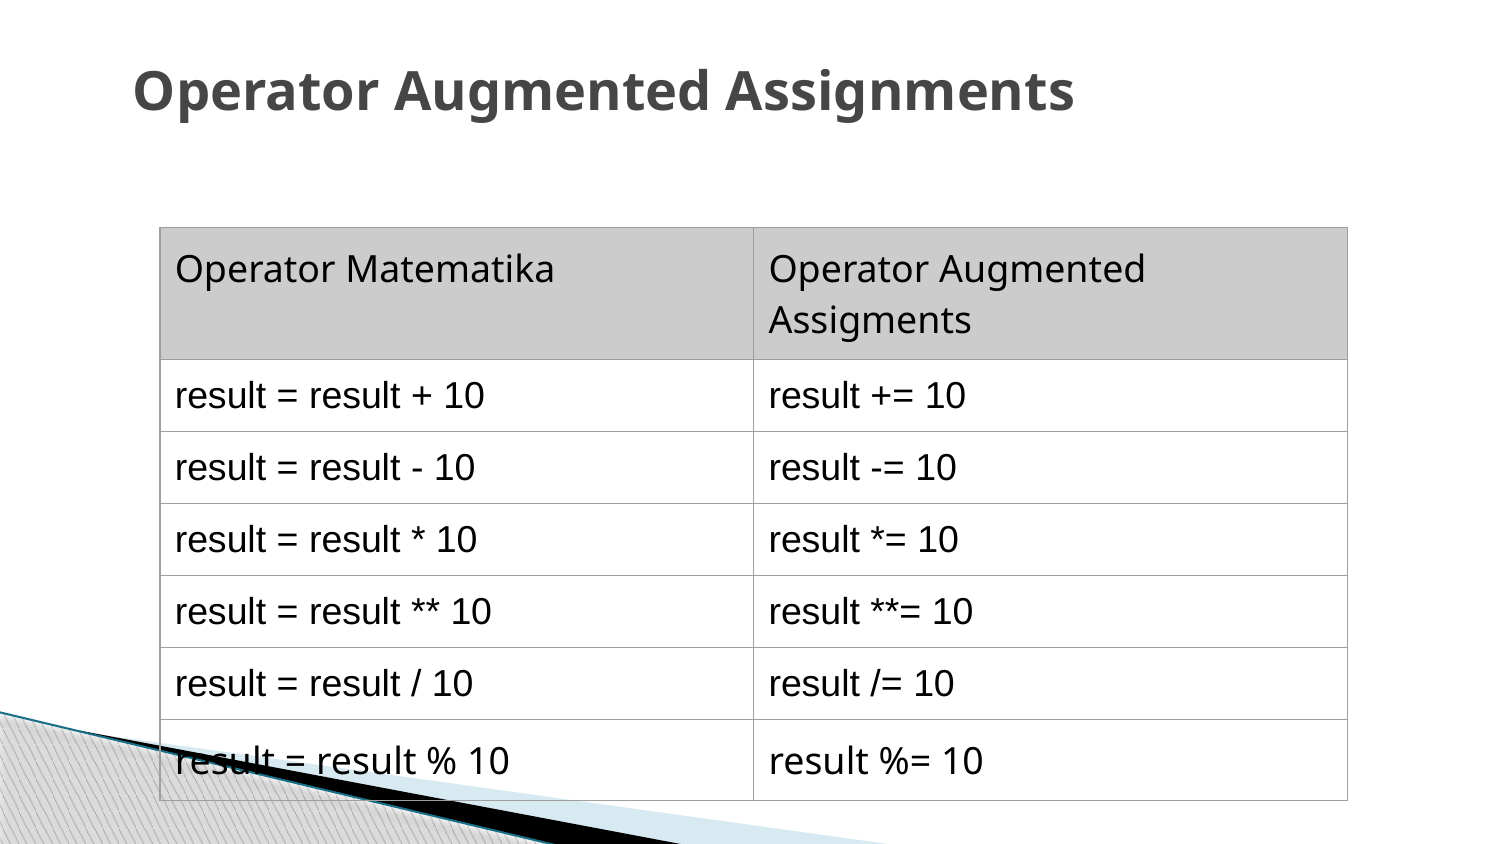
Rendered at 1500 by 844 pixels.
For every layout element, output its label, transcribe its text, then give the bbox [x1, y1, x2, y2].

table_cell result **= 10 [754, 576, 1347, 647]
table_cell result += 10 [754, 360, 1347, 431]
table_cell result = result * 10 [161, 504, 753, 575]
table_cell result = result + 10 [161, 360, 753, 431]
table_cell result *= 10 [754, 504, 1347, 575]
table_cell result = result - 10 [161, 432, 753, 503]
table_header Operator Augmented Assigments [754, 228, 1347, 359]
table_cell result = result ** 10 [161, 576, 753, 647]
table_cell result %= 10 [754, 720, 1347, 800]
table_cell result = result % 10 [161, 720, 753, 800]
title Operator Augmented Assignments [117, 40, 1380, 129]
table_cell result /= 10 [754, 648, 1347, 719]
table_cell result -= 10 [754, 432, 1347, 503]
table_header Operator Matematika [161, 228, 753, 359]
table_cell result = result / 10 [161, 648, 753, 719]
